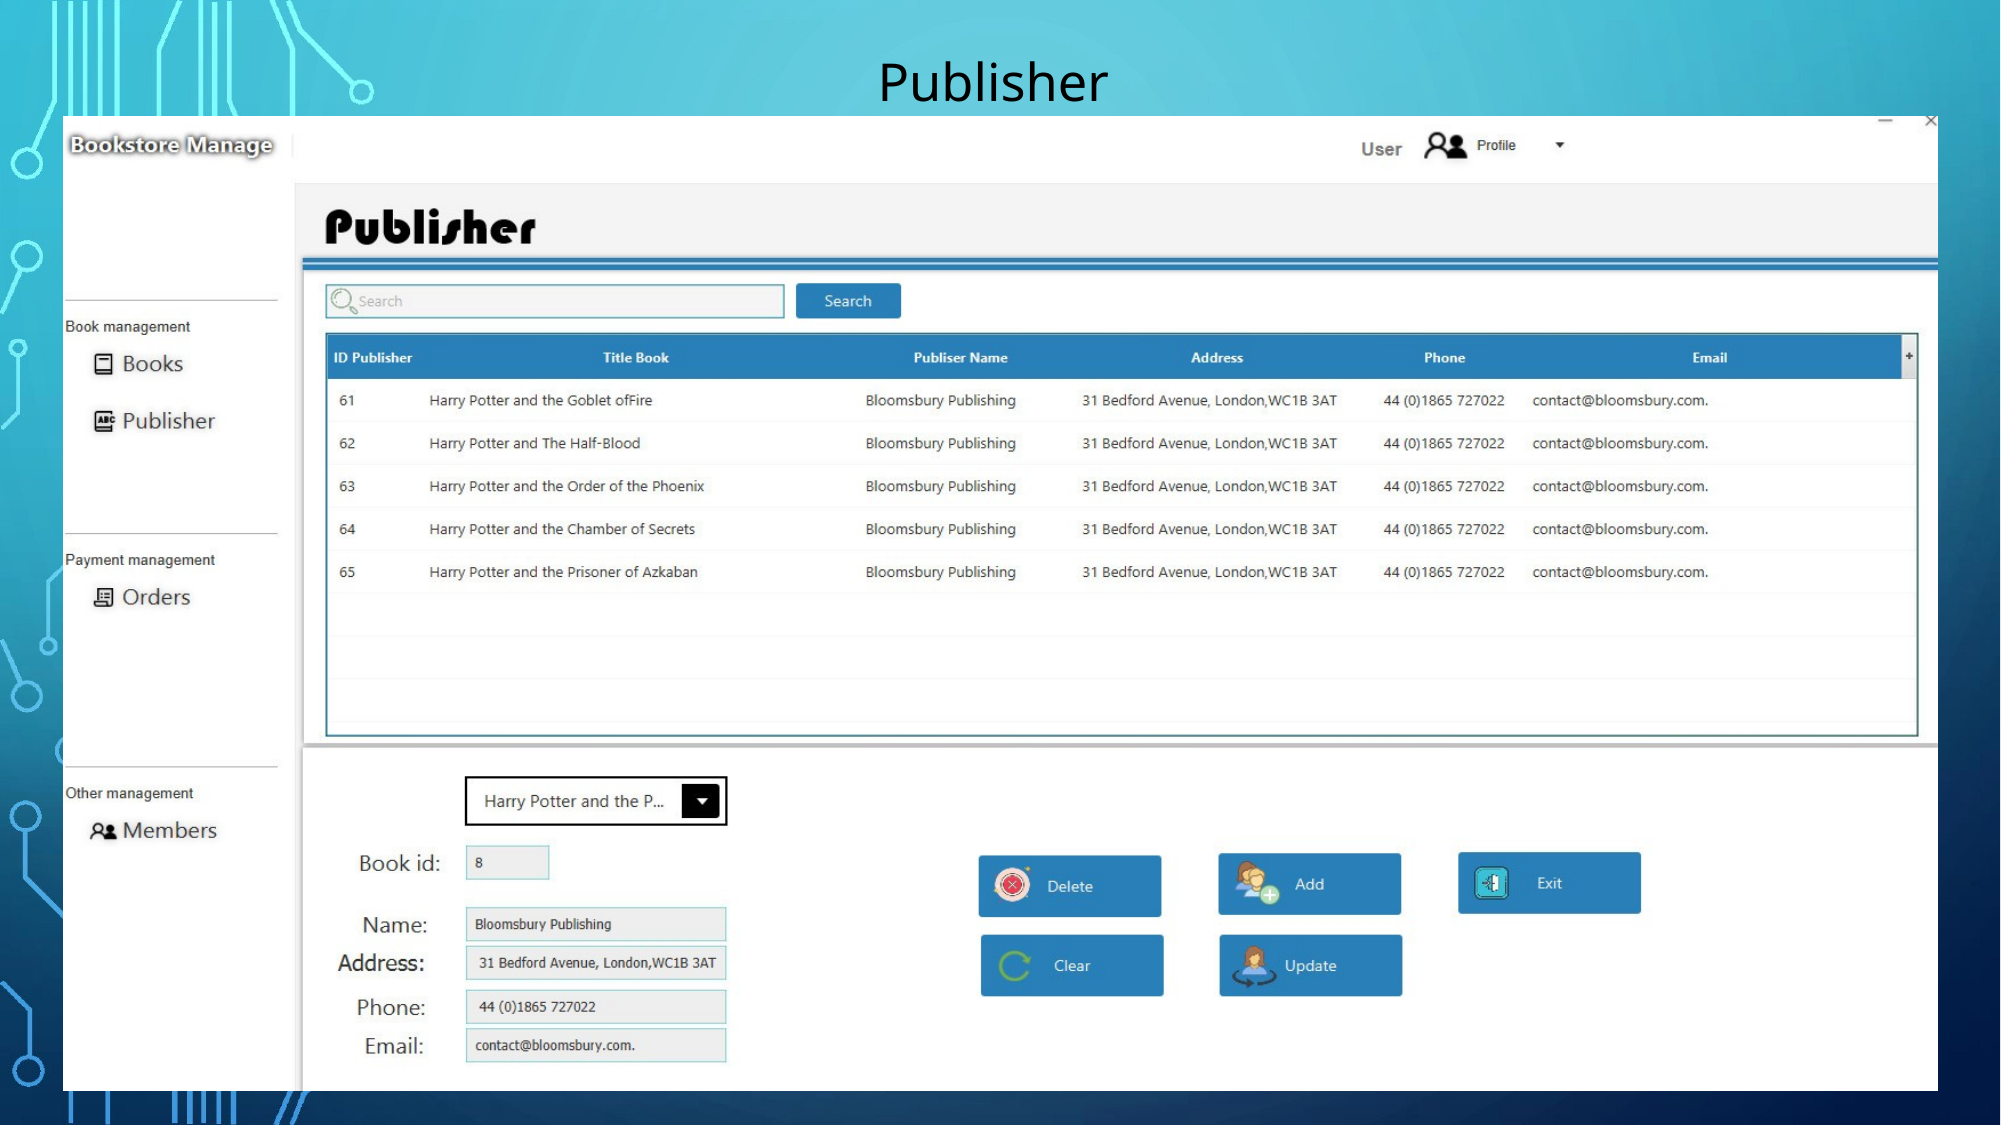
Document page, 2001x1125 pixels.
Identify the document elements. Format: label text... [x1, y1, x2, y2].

title Publisher [187, 47, 1813, 116]
picture [0, 0, 2001, 1125]
